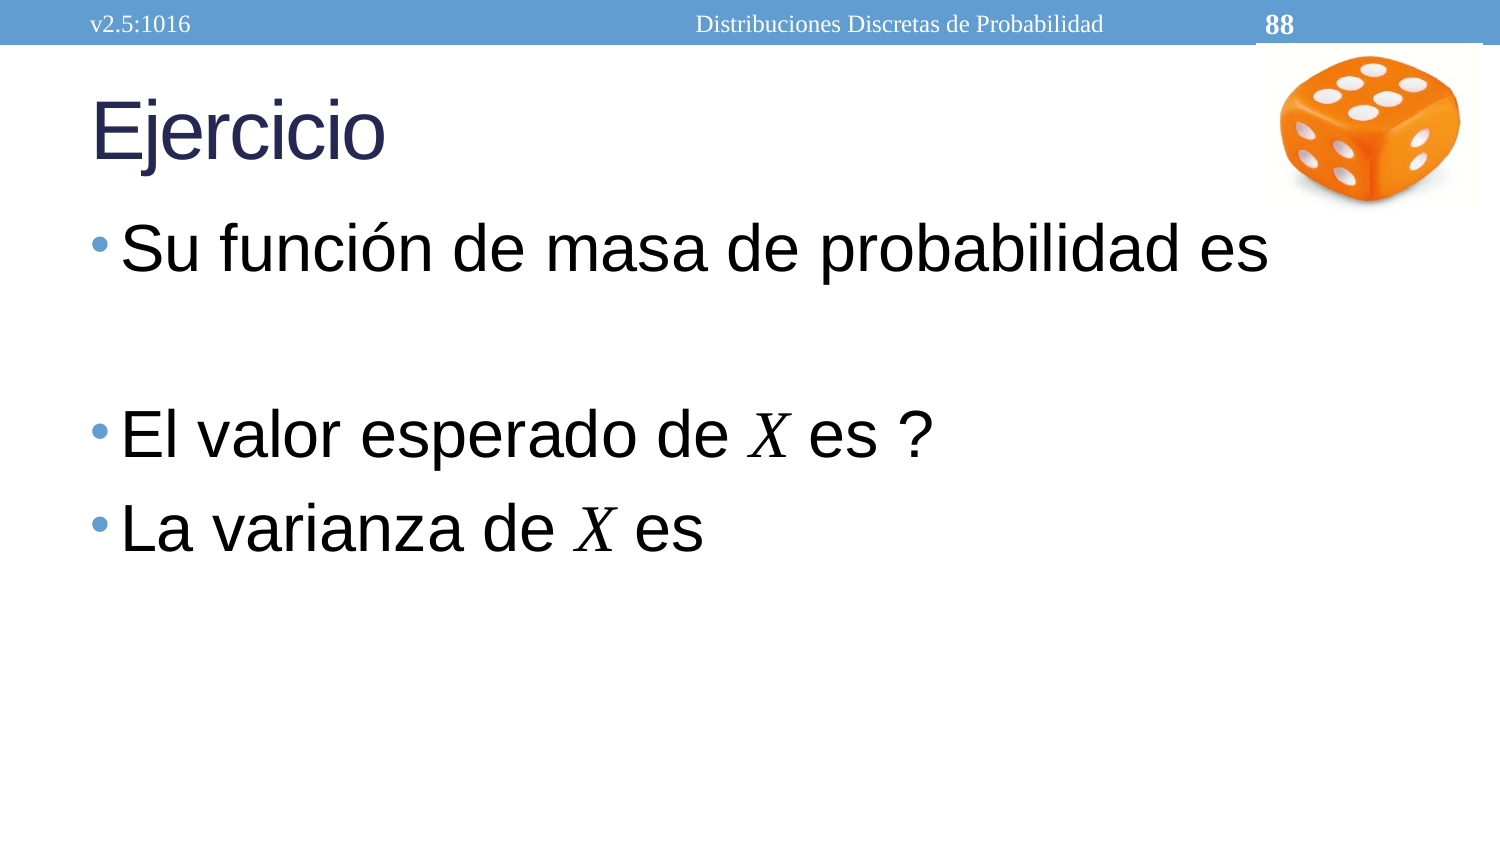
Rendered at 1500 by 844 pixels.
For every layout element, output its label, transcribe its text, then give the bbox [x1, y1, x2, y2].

slide_number 88 [1250, 2, 1425, 43]
title Ejercicio [75, 65, 1253, 188]
slide_number v2.5:1016 [75, 2, 550, 43]
picture [1256, 43, 1483, 213]
footer Distribuciones Discretas de Probabilidad [562, 2, 1238, 43]
